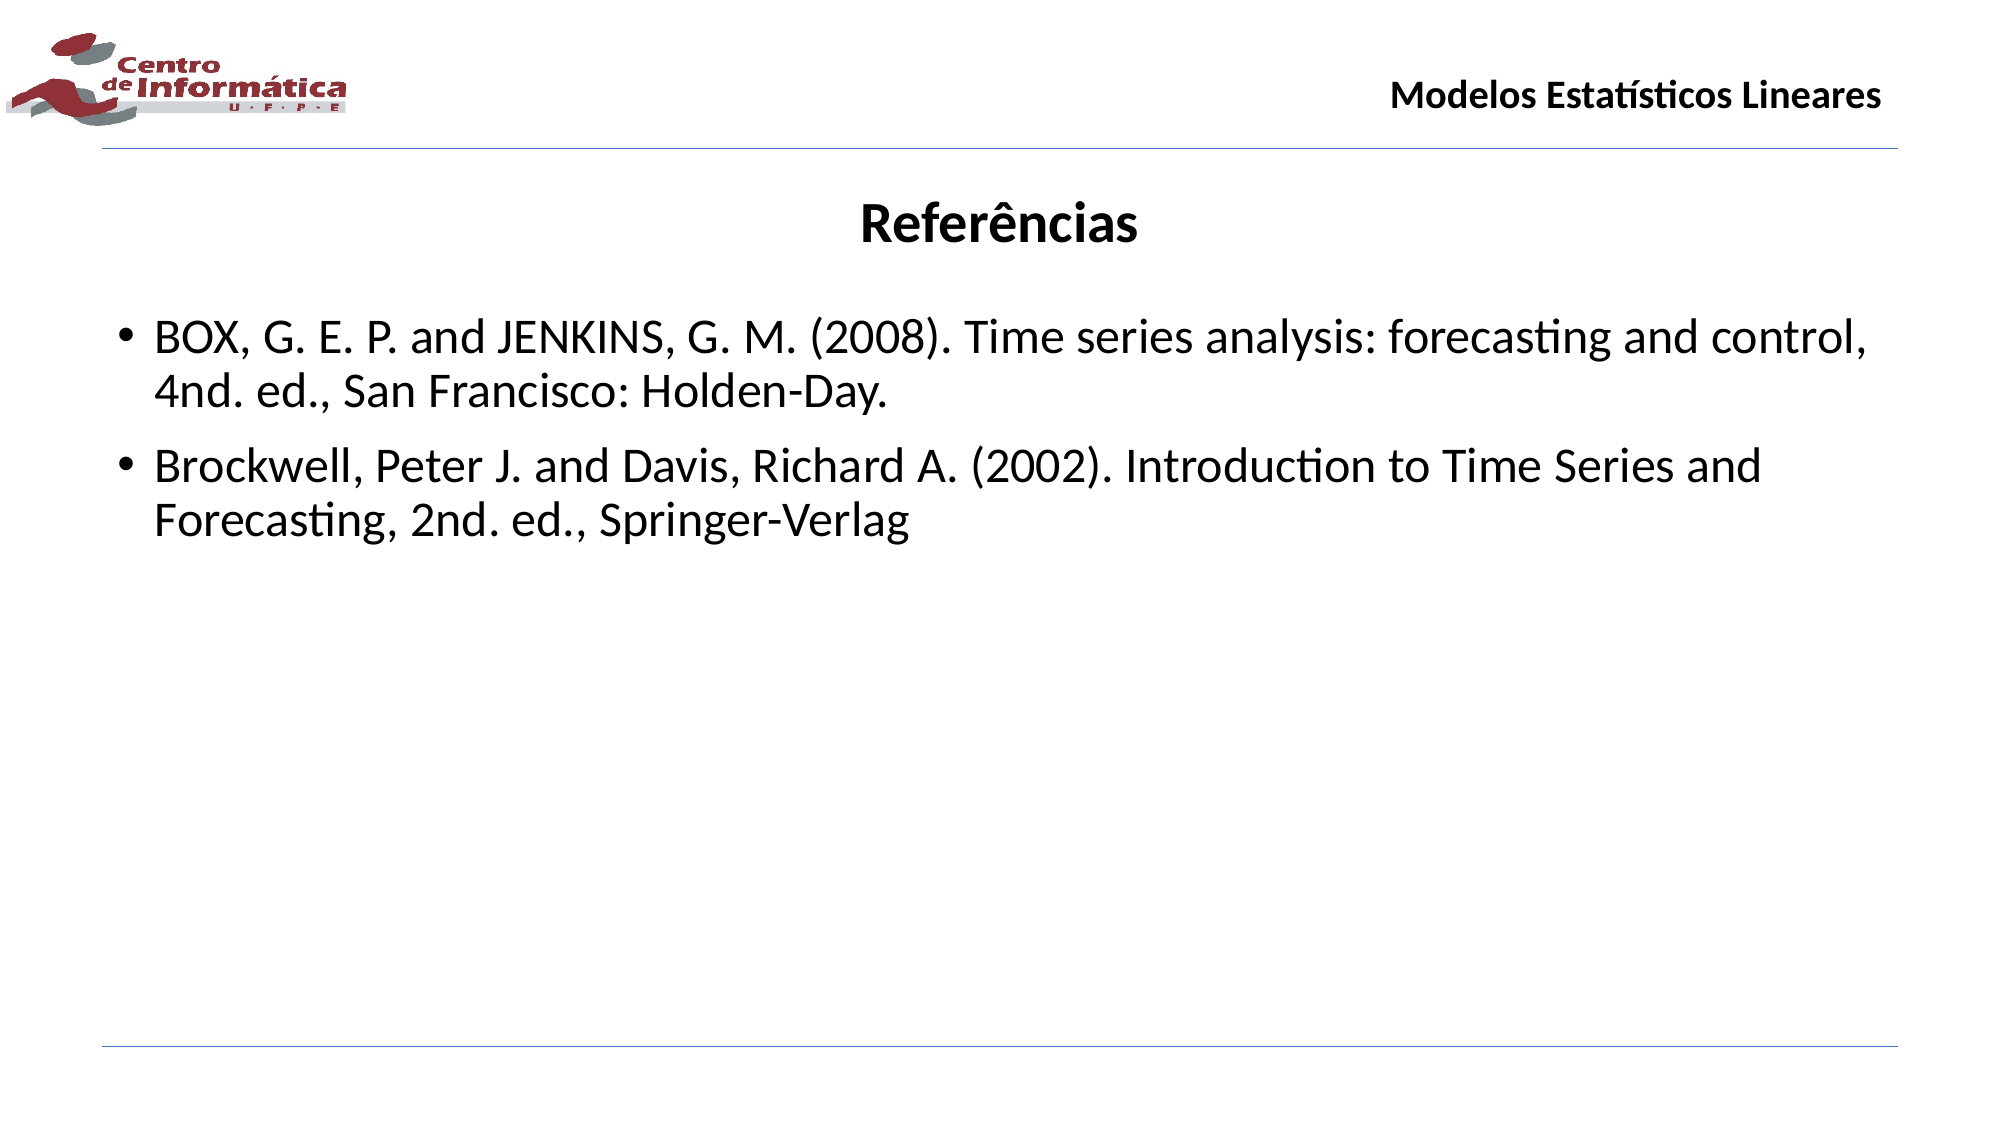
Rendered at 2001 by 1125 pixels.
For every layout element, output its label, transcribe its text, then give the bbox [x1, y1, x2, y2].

picture [6, 33, 346, 126]
list Referências [102, 184, 1898, 267]
list Modelos Estatísticos Lineares [401, 66, 1898, 126]
list BOX, G. E. P. and JENKINS, G. M. (2008). Time series analysis: forecasting and control, 4nd. ed., San Francisco: Holden-Day. Brockwell, Peter J. and Davis, Richard A. (2002). Introduction to Time Series and Forecasting, 2nd. ed., Springer-Verlag [102, 302, 1898, 1035]
